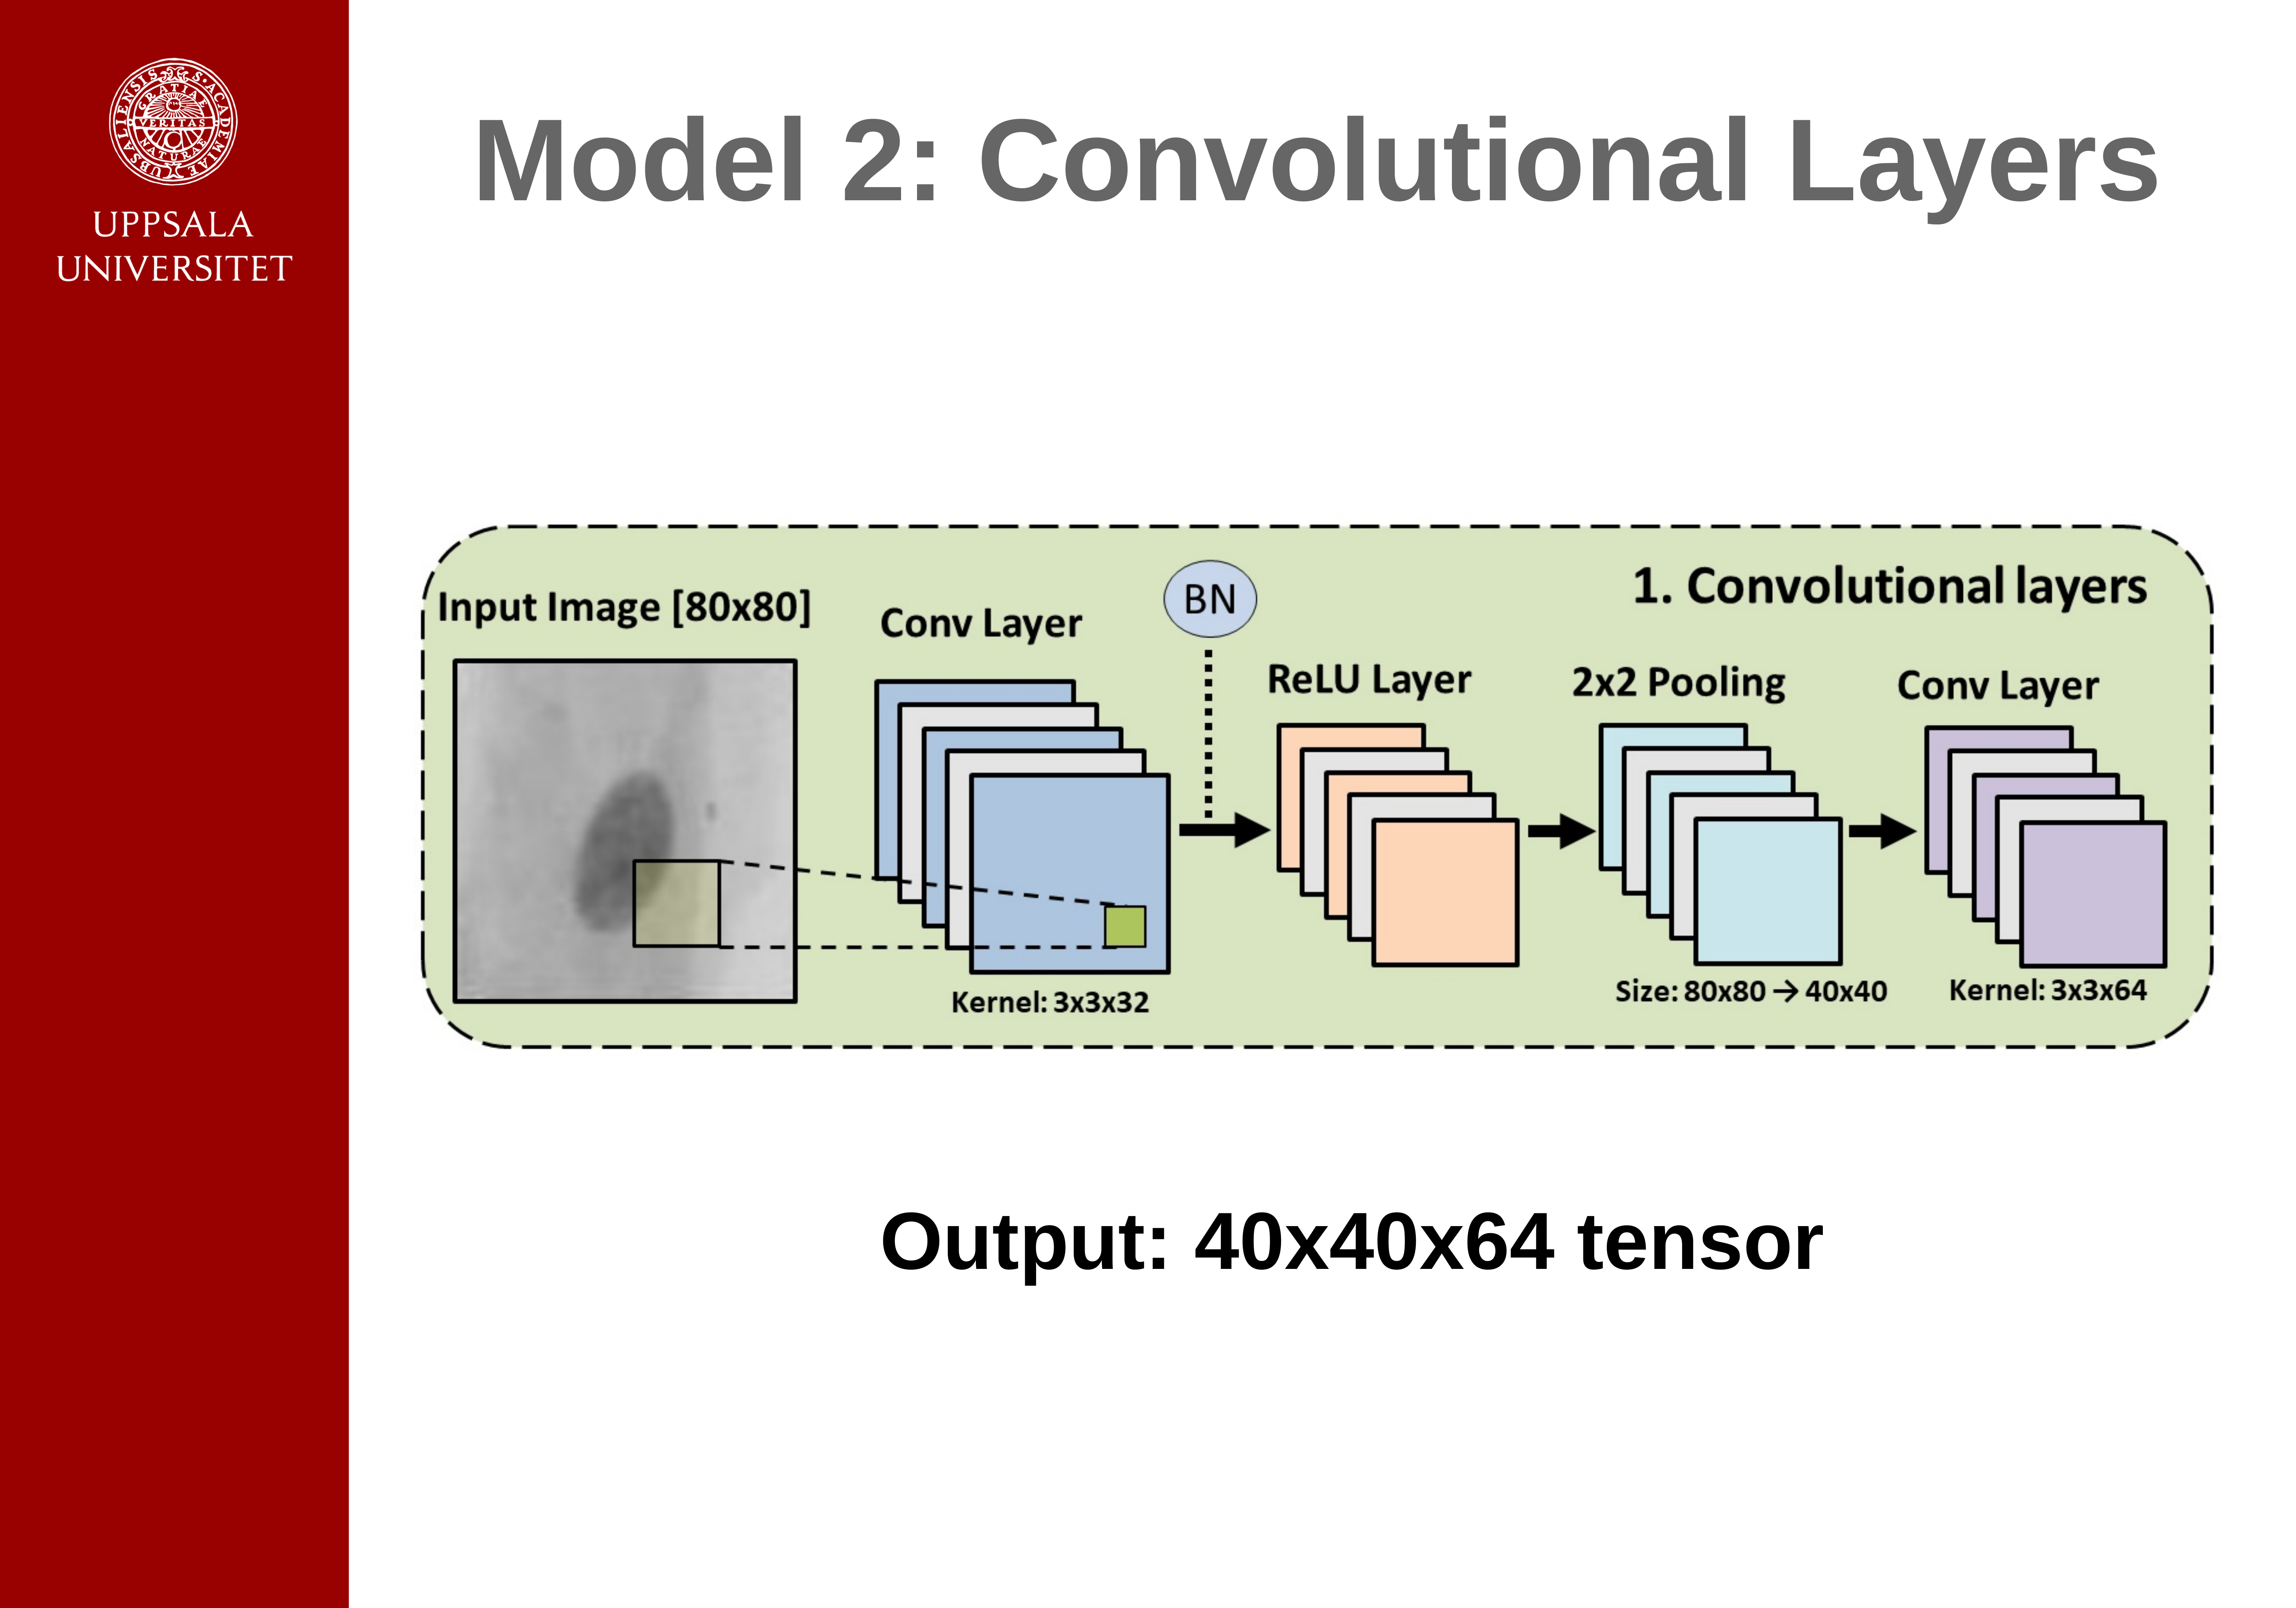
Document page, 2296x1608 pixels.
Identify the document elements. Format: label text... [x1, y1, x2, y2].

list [413, 514, 2221, 1057]
picture [0, 0, 349, 1608]
title Model 2: Convolutional Layers [450, 64, 2237, 243]
text_box Output: 40x40x64 tensor [505, 1185, 2200, 1288]
